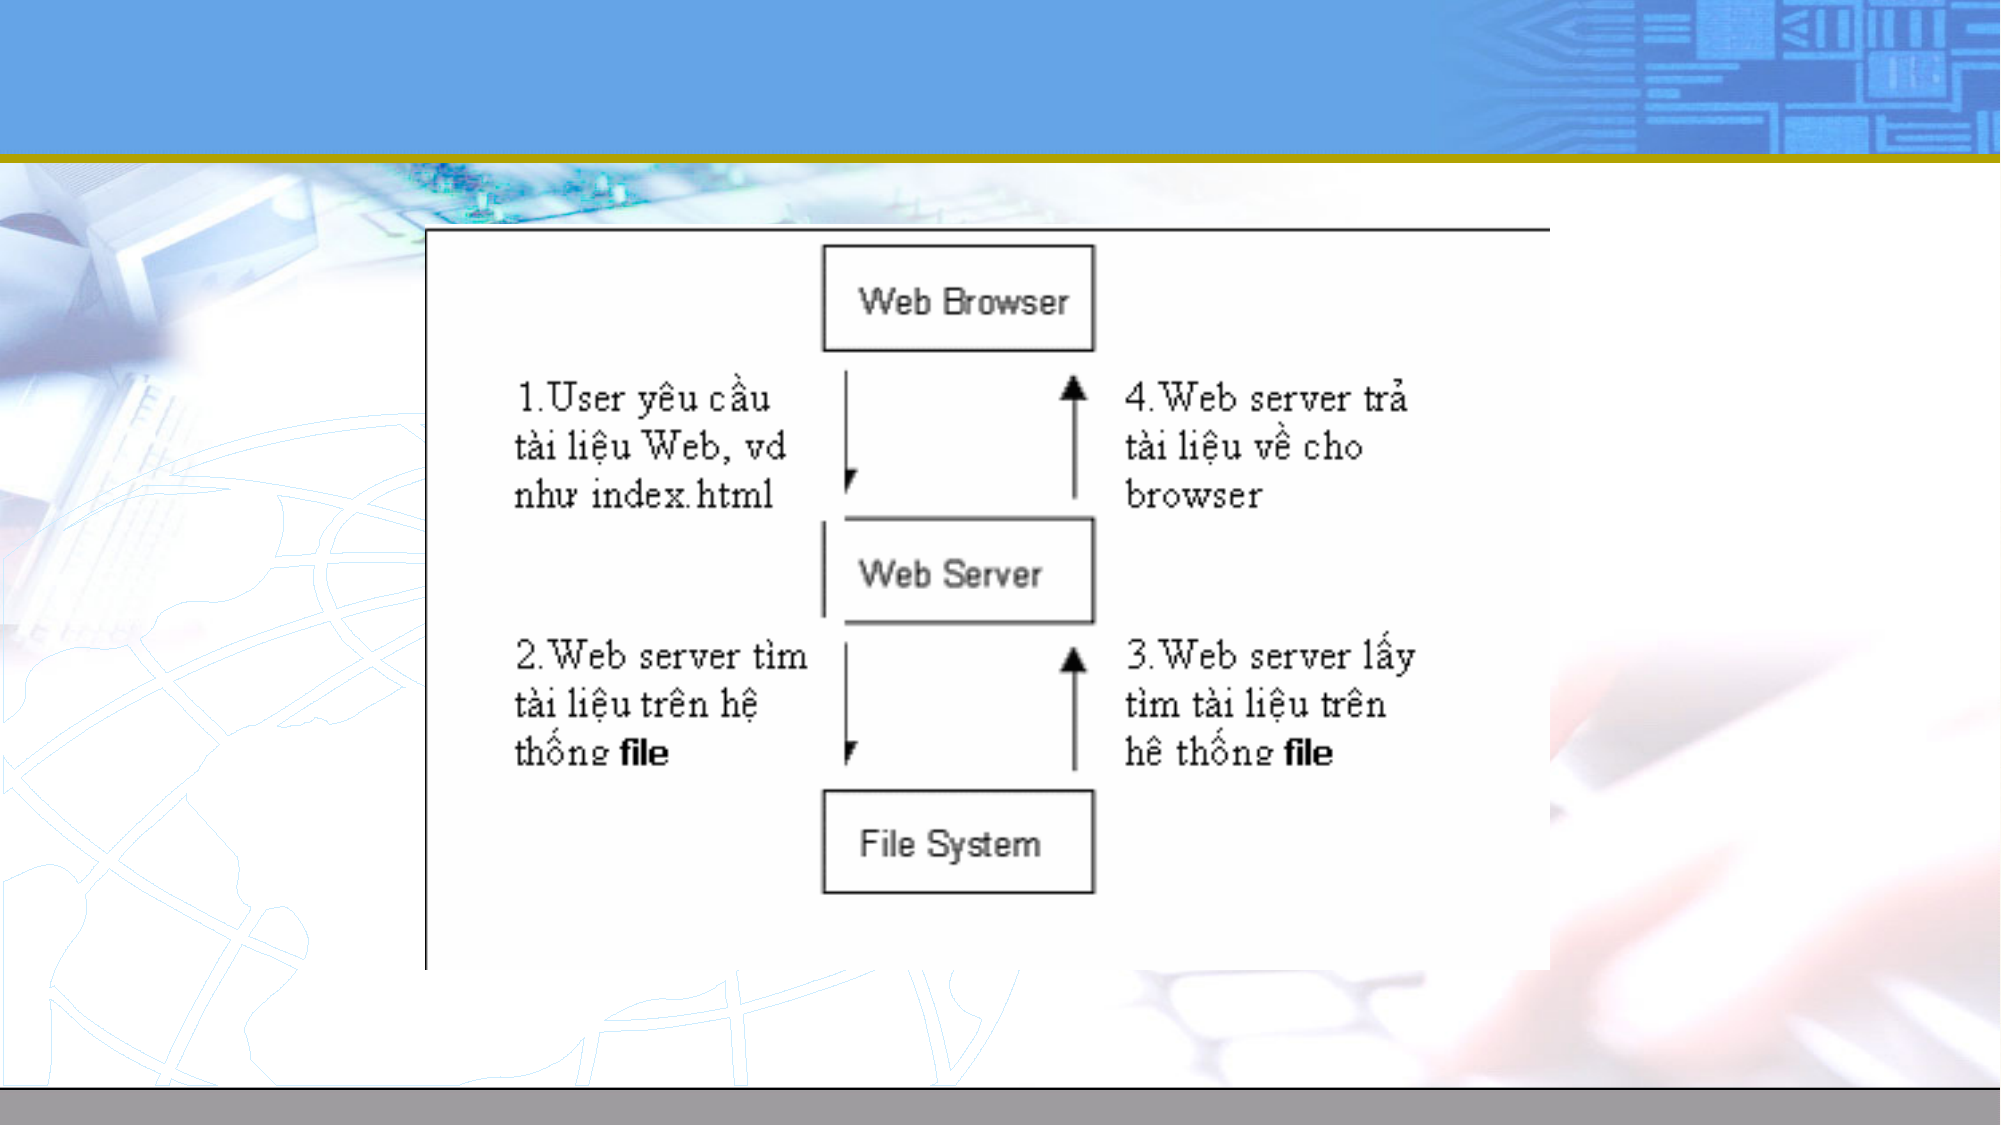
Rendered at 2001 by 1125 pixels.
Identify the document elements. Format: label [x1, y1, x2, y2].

picture [0, 0, 2001, 1125]
list [424, 224, 1551, 970]
